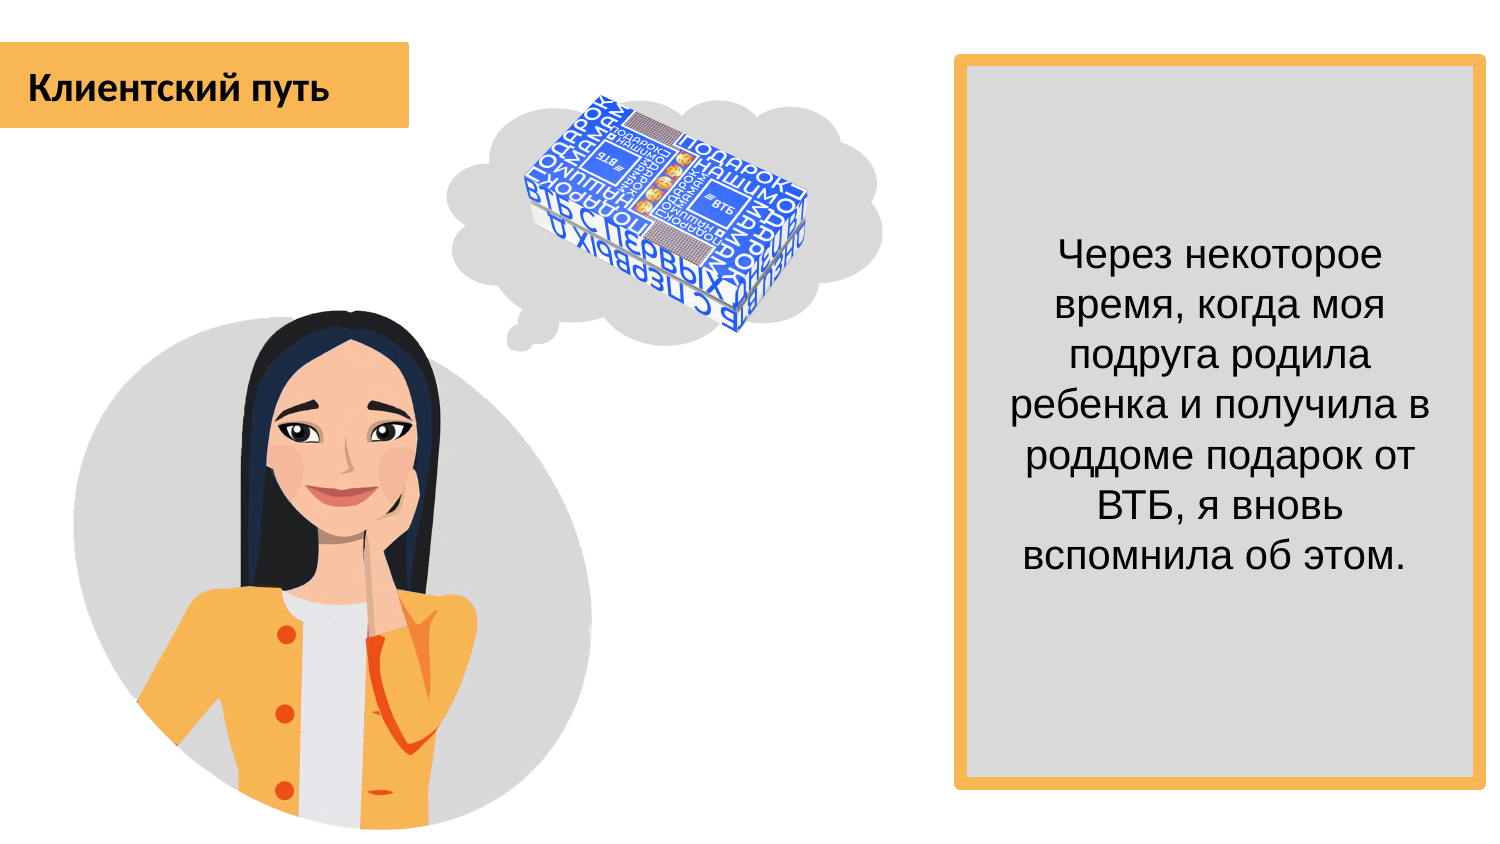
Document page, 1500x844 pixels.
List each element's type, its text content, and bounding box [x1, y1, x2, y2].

text_box [823, 113, 885, 286]
text_box Клиентский путь [0, 52, 420, 117]
picture [72, 51, 819, 830]
text_box Через некоторое время, когда моя подруга родила ребенка и получила в роддоме подарок от ВТБ, я вновь вспомнила об этом. [980, 219, 1461, 620]
text_box [960, 59, 1480, 784]
text_box [444, 119, 510, 303]
text_box [0, 42, 409, 52]
text_box [0, 117, 409, 128]
